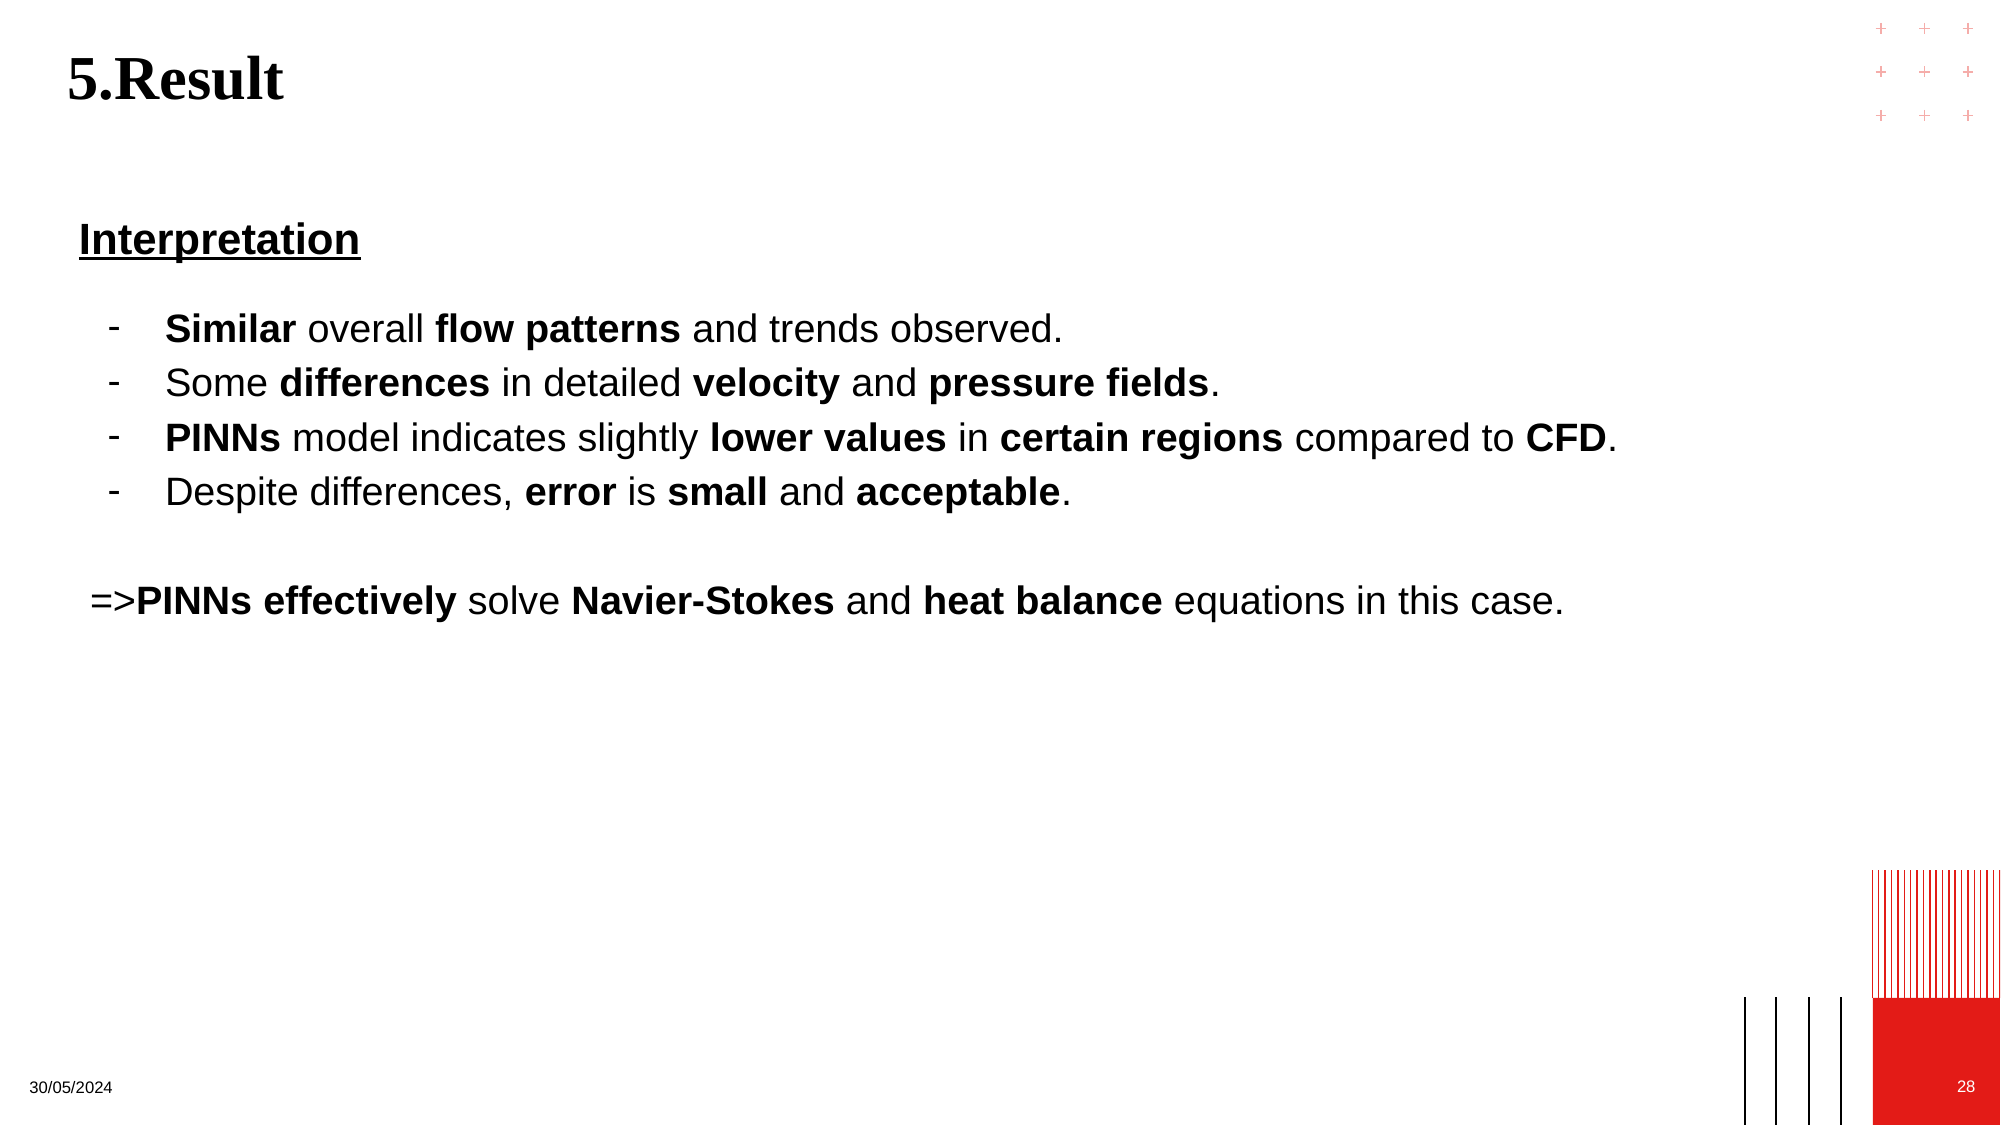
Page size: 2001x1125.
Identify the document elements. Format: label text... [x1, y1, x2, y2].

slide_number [23, 1066, 474, 1107]
text_box Interpretation [63, 203, 1595, 271]
slide_number ‹#› [1531, 1065, 1982, 1106]
text_box 5.Result [52, 29, 1583, 120]
text_box Similar overall flow patterns and trends observed. Some differences in detailed velocity and pressure fields. PINNs model indicates slightly lower values in certain regions compared to CFD. Despite differences, error is small and acceptable. =>PINNs effectively solve Navier-Stokes and heat balance equations in this case. [75, 280, 1781, 638]
